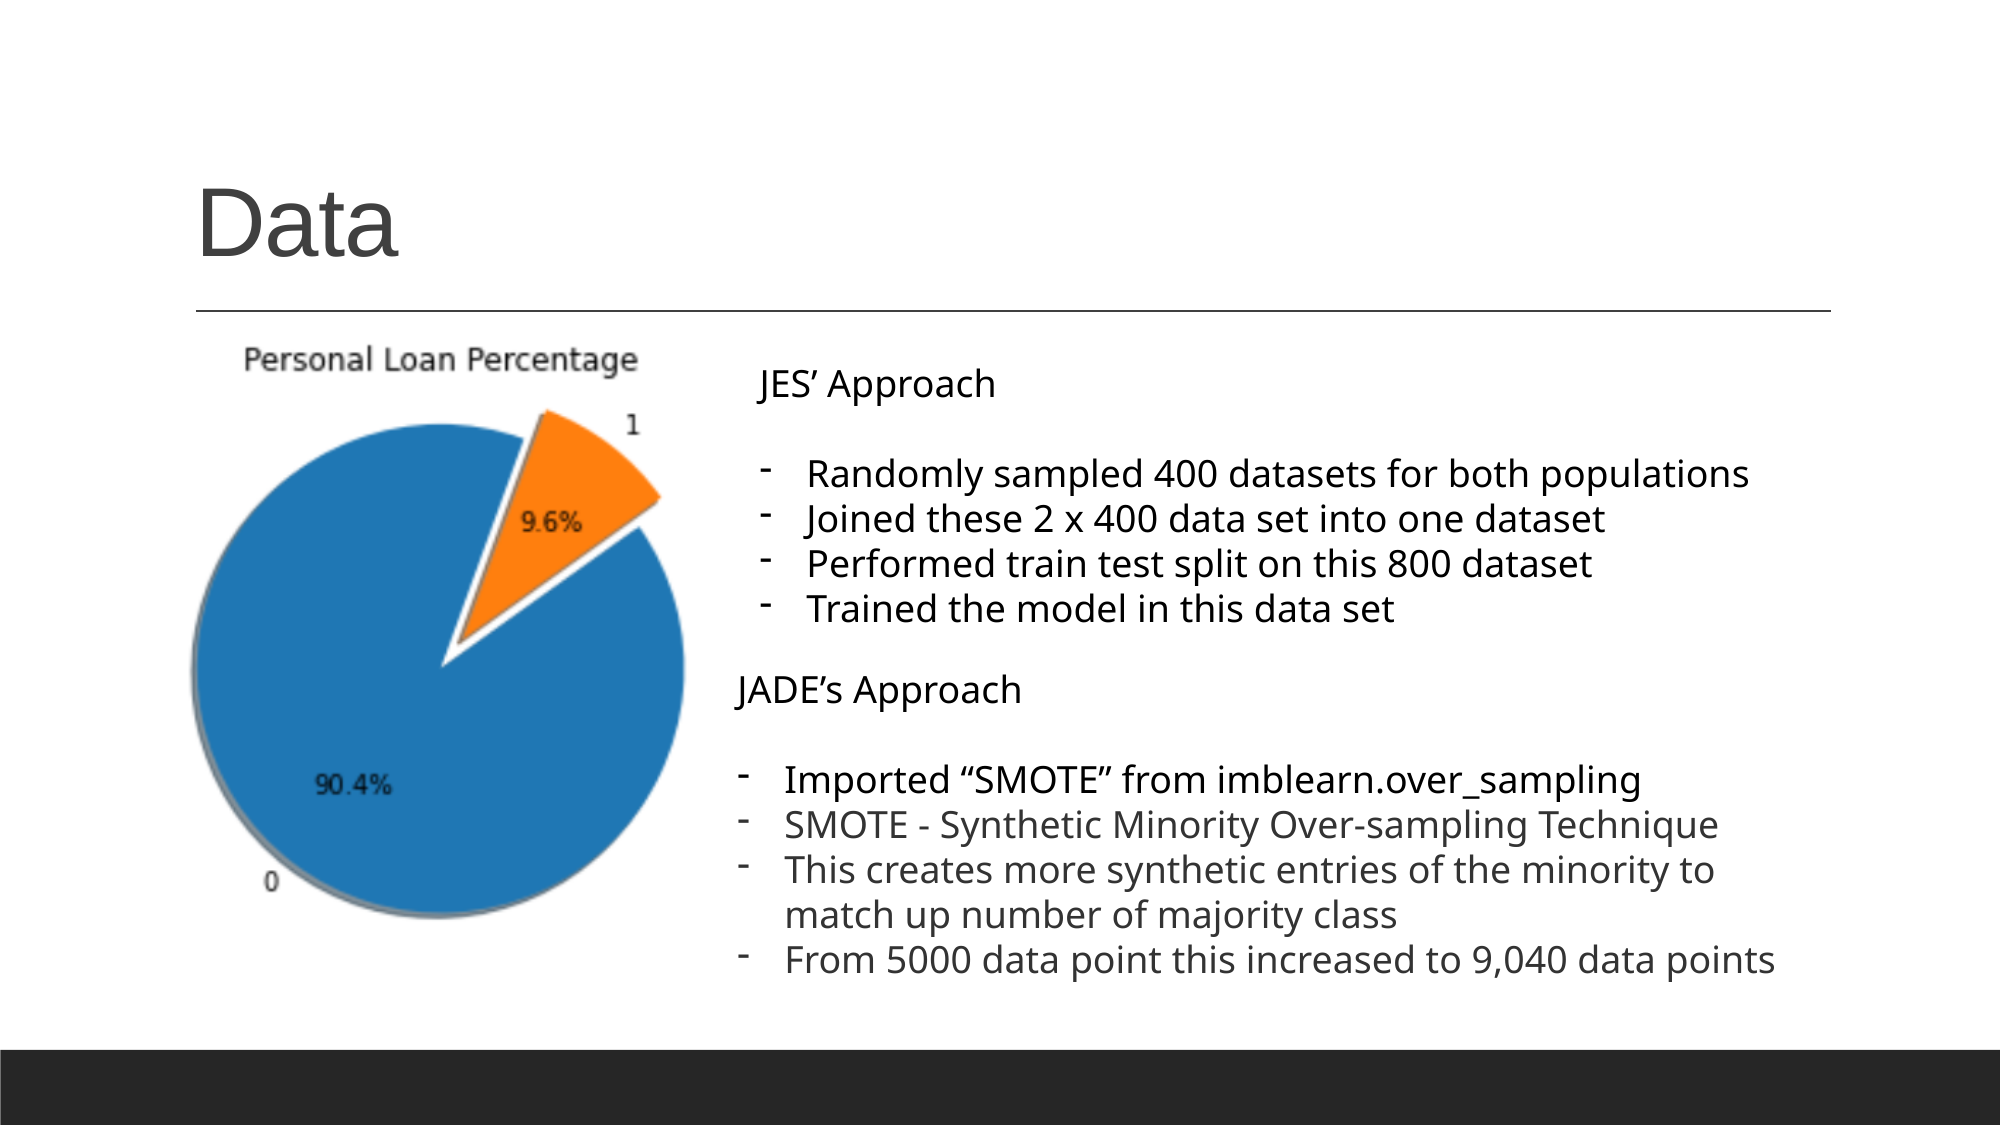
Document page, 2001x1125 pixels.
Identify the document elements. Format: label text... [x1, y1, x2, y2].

title Data [180, 47, 1830, 285]
text_box JADE’s Approach Imported “SMOTE” from imblearn.over_sampling SMOTE - Synthetic Minority Over-sampling Technique This creates more synthetic entries of the minority to match up number of majority class From 5000 data point this increased to 9,040 data points [722, 658, 1808, 989]
picture [134, 332, 724, 956]
text_box JES’ Approach Randomly sampled 400 datasets for both populations Joined these 2 x 400 data set into one dataset Performed train test split on this 800 dataset Trained the model in this data set [744, 352, 1830, 637]
